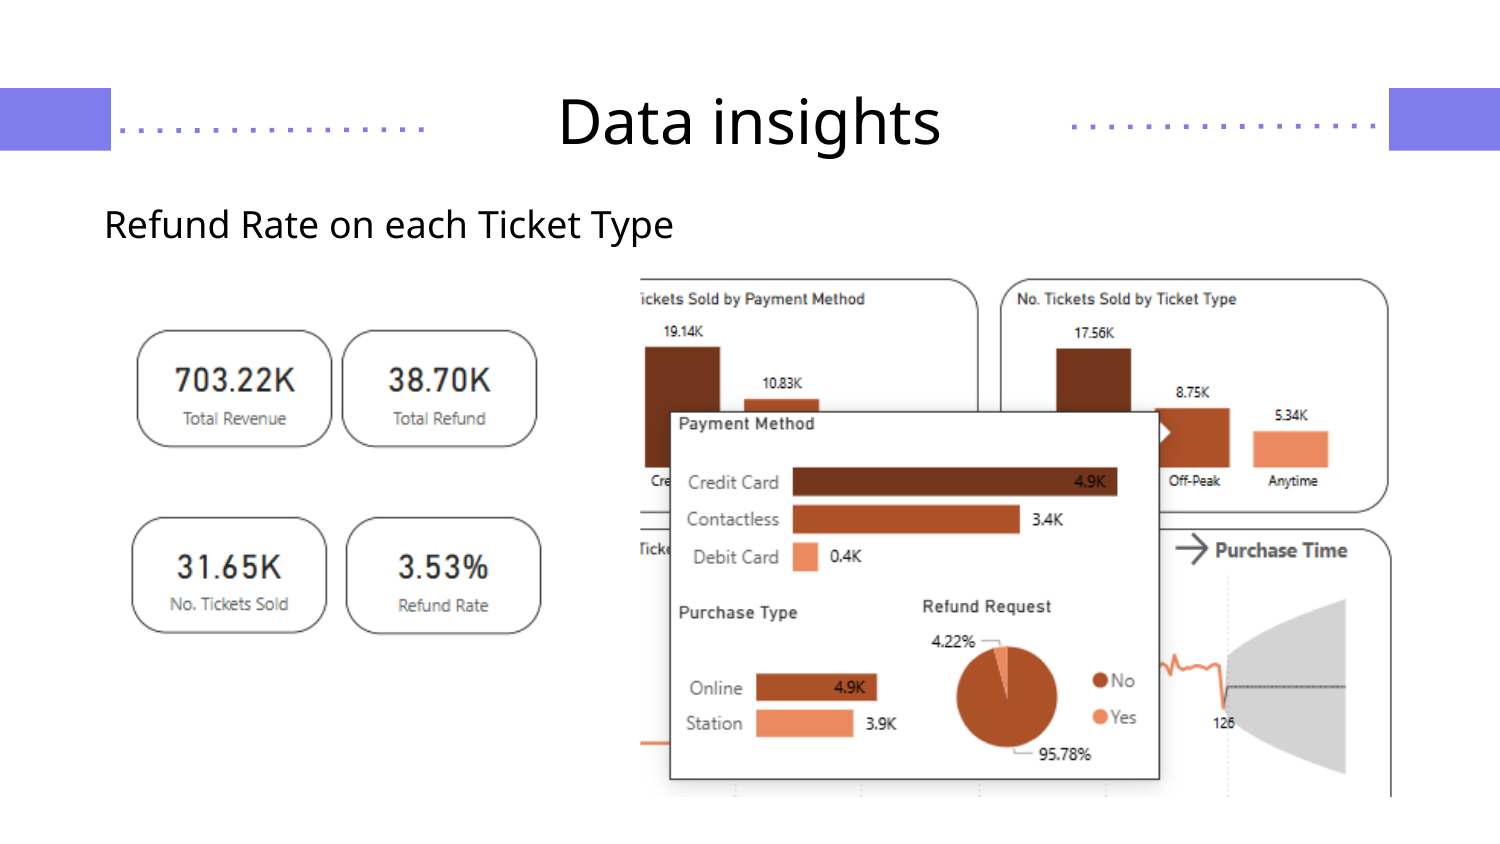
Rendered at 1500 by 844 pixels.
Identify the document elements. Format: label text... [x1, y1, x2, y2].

title Data insights [430, 88, 1070, 151]
picture [640, 273, 1395, 797]
text_box Refund Rate on each Ticket Type [79, 186, 703, 260]
picture [119, 503, 551, 642]
picture [123, 316, 547, 455]
